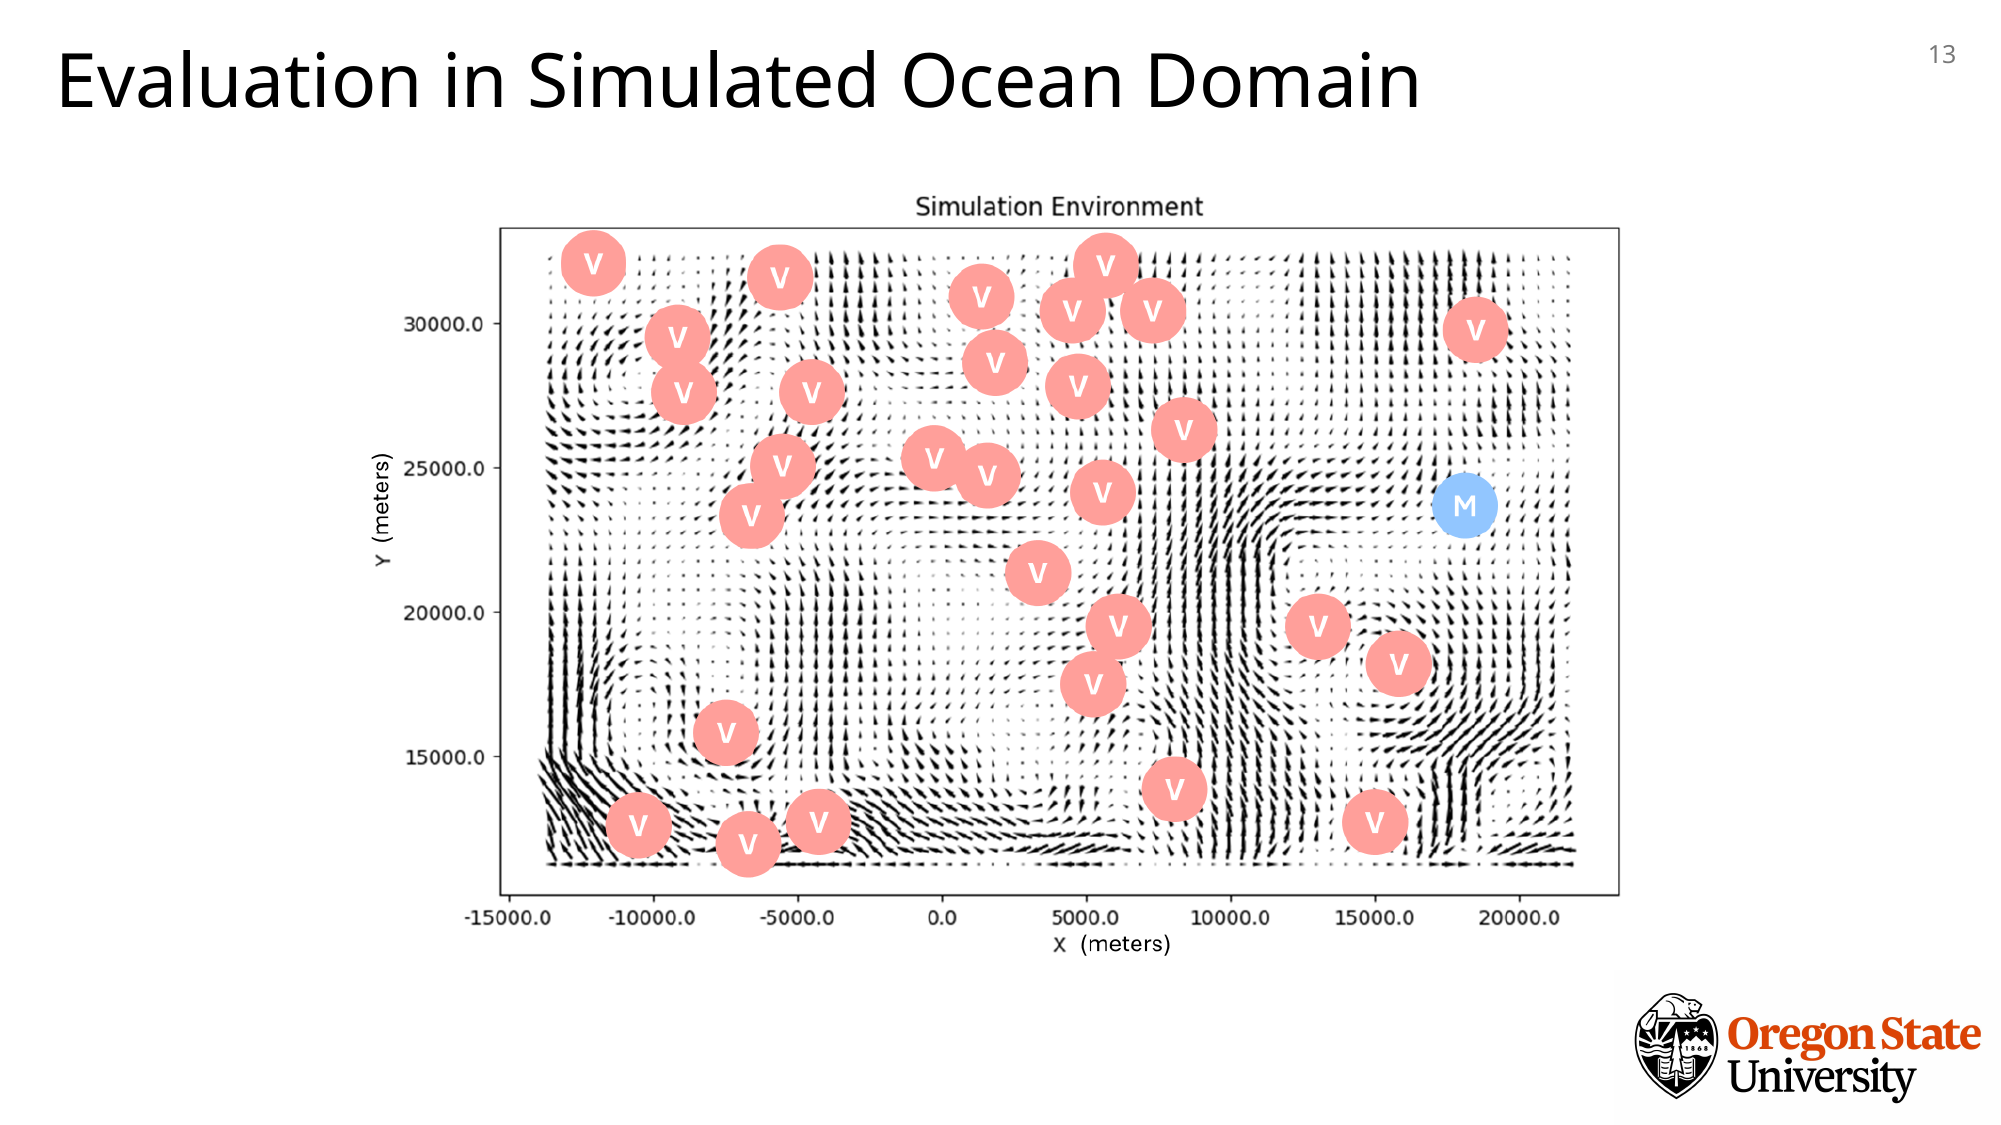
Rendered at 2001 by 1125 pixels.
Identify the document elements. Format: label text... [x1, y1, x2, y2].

picture [1614, 970, 2000, 1125]
picture [360, 184, 1640, 964]
text_box Evaluation in Simulated Ocean Domain [40, 25, 1747, 130]
slide_number 13 [1747, 25, 1972, 86]
